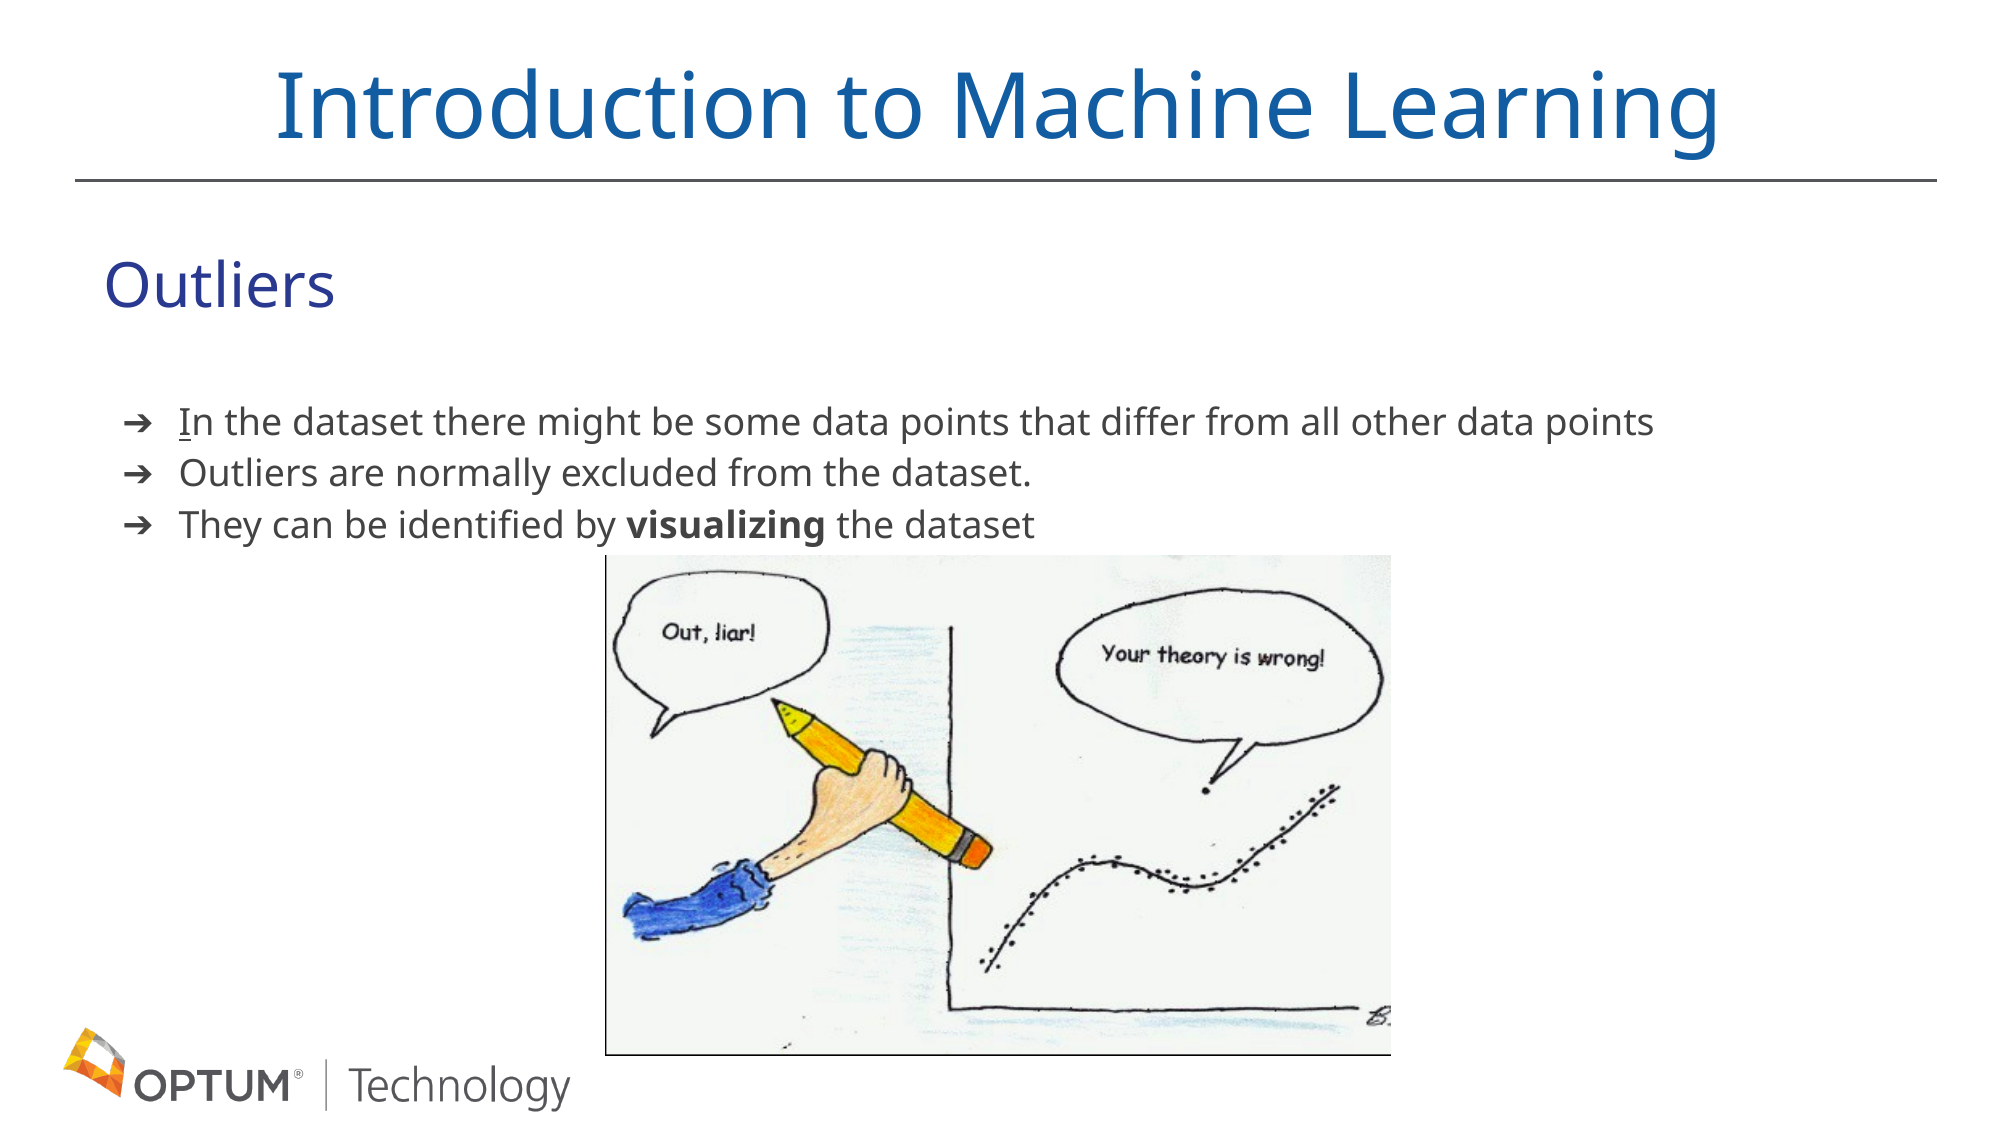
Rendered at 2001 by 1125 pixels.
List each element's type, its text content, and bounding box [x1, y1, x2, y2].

text_box Outliers [88, 229, 1487, 330]
text_box Introduction to Machine Learning [137, 0, 1863, 218]
picture [605, 555, 1391, 1056]
text_box In the dataset there might be some data points that differ from all other data points Outliers are normally excluded from the dataset. They can be identified by visualizing the dataset [88, 376, 1917, 1031]
